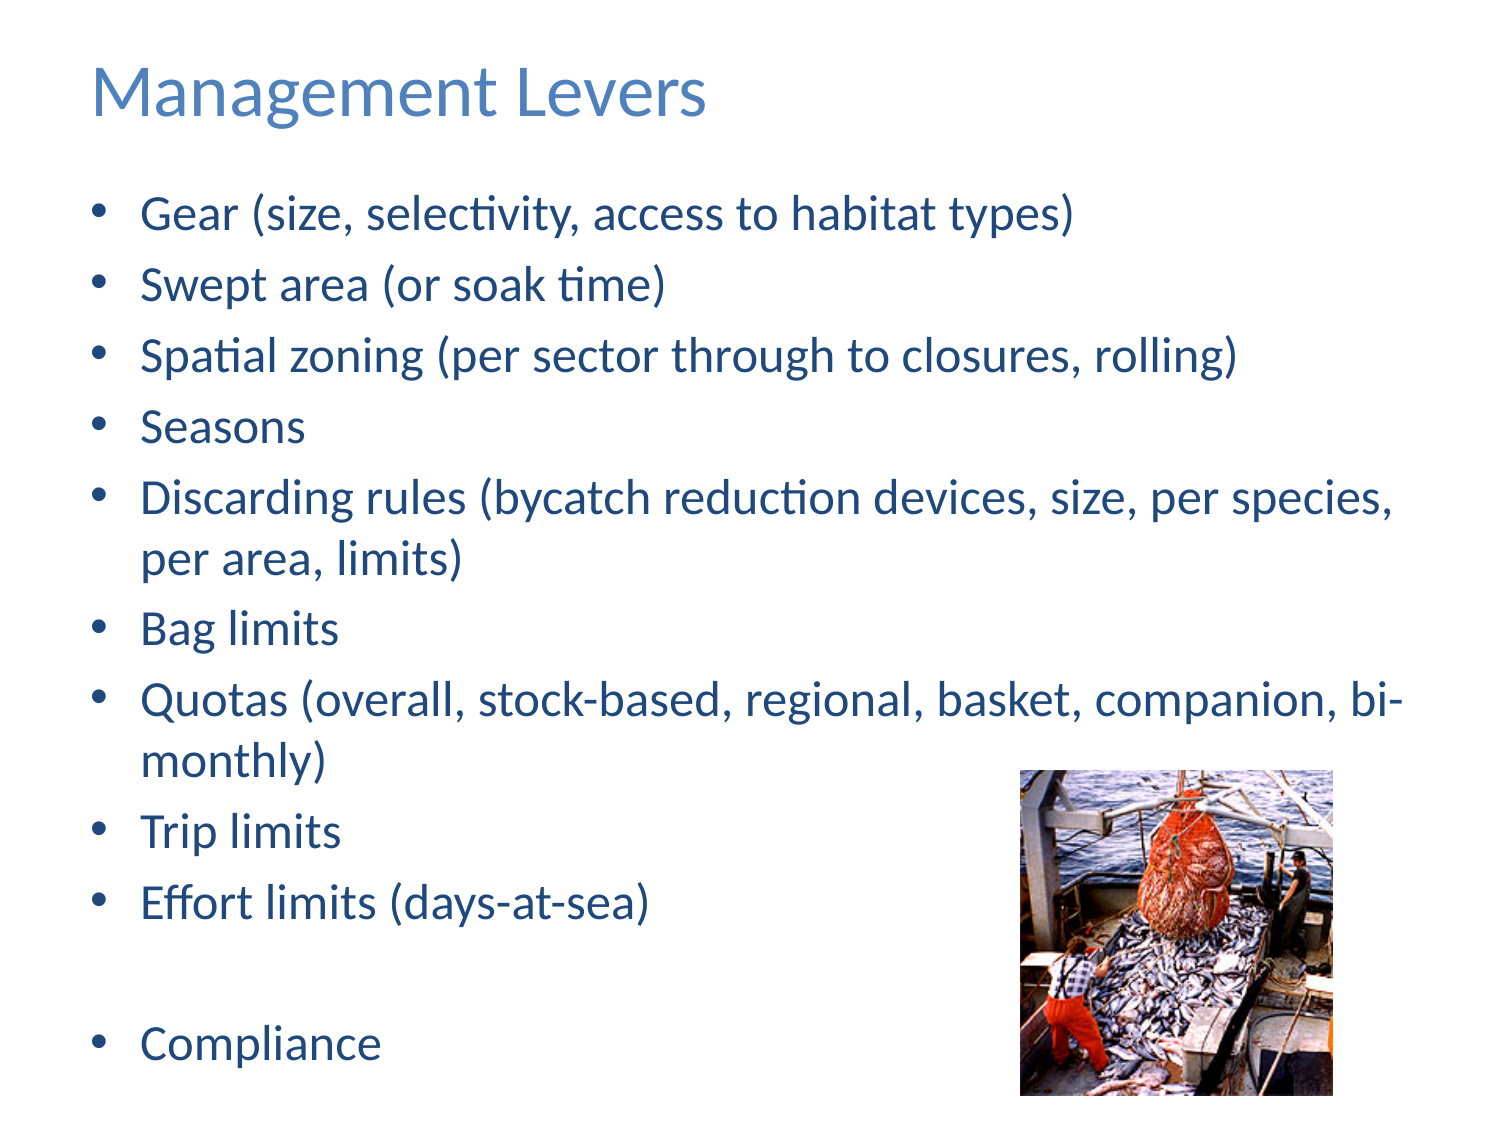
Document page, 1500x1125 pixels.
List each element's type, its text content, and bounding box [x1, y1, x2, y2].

title Management Levers [75, 30, 1425, 144]
list Gear (size, selectivity, access to habitat types) Swept area (or soak time) Spatial zoning (per sector through to closures, rolling) Seasons Discarding rules (bycatch reduction devices, size, per species, per area, limits) Bag limits Quotas (overall, stock-based, regional, basket, companion, bi-monthly) Trip limits Effort limits (days-at-sea) Compliance [75, 172, 1425, 1090]
picture [1019, 769, 1333, 1096]
